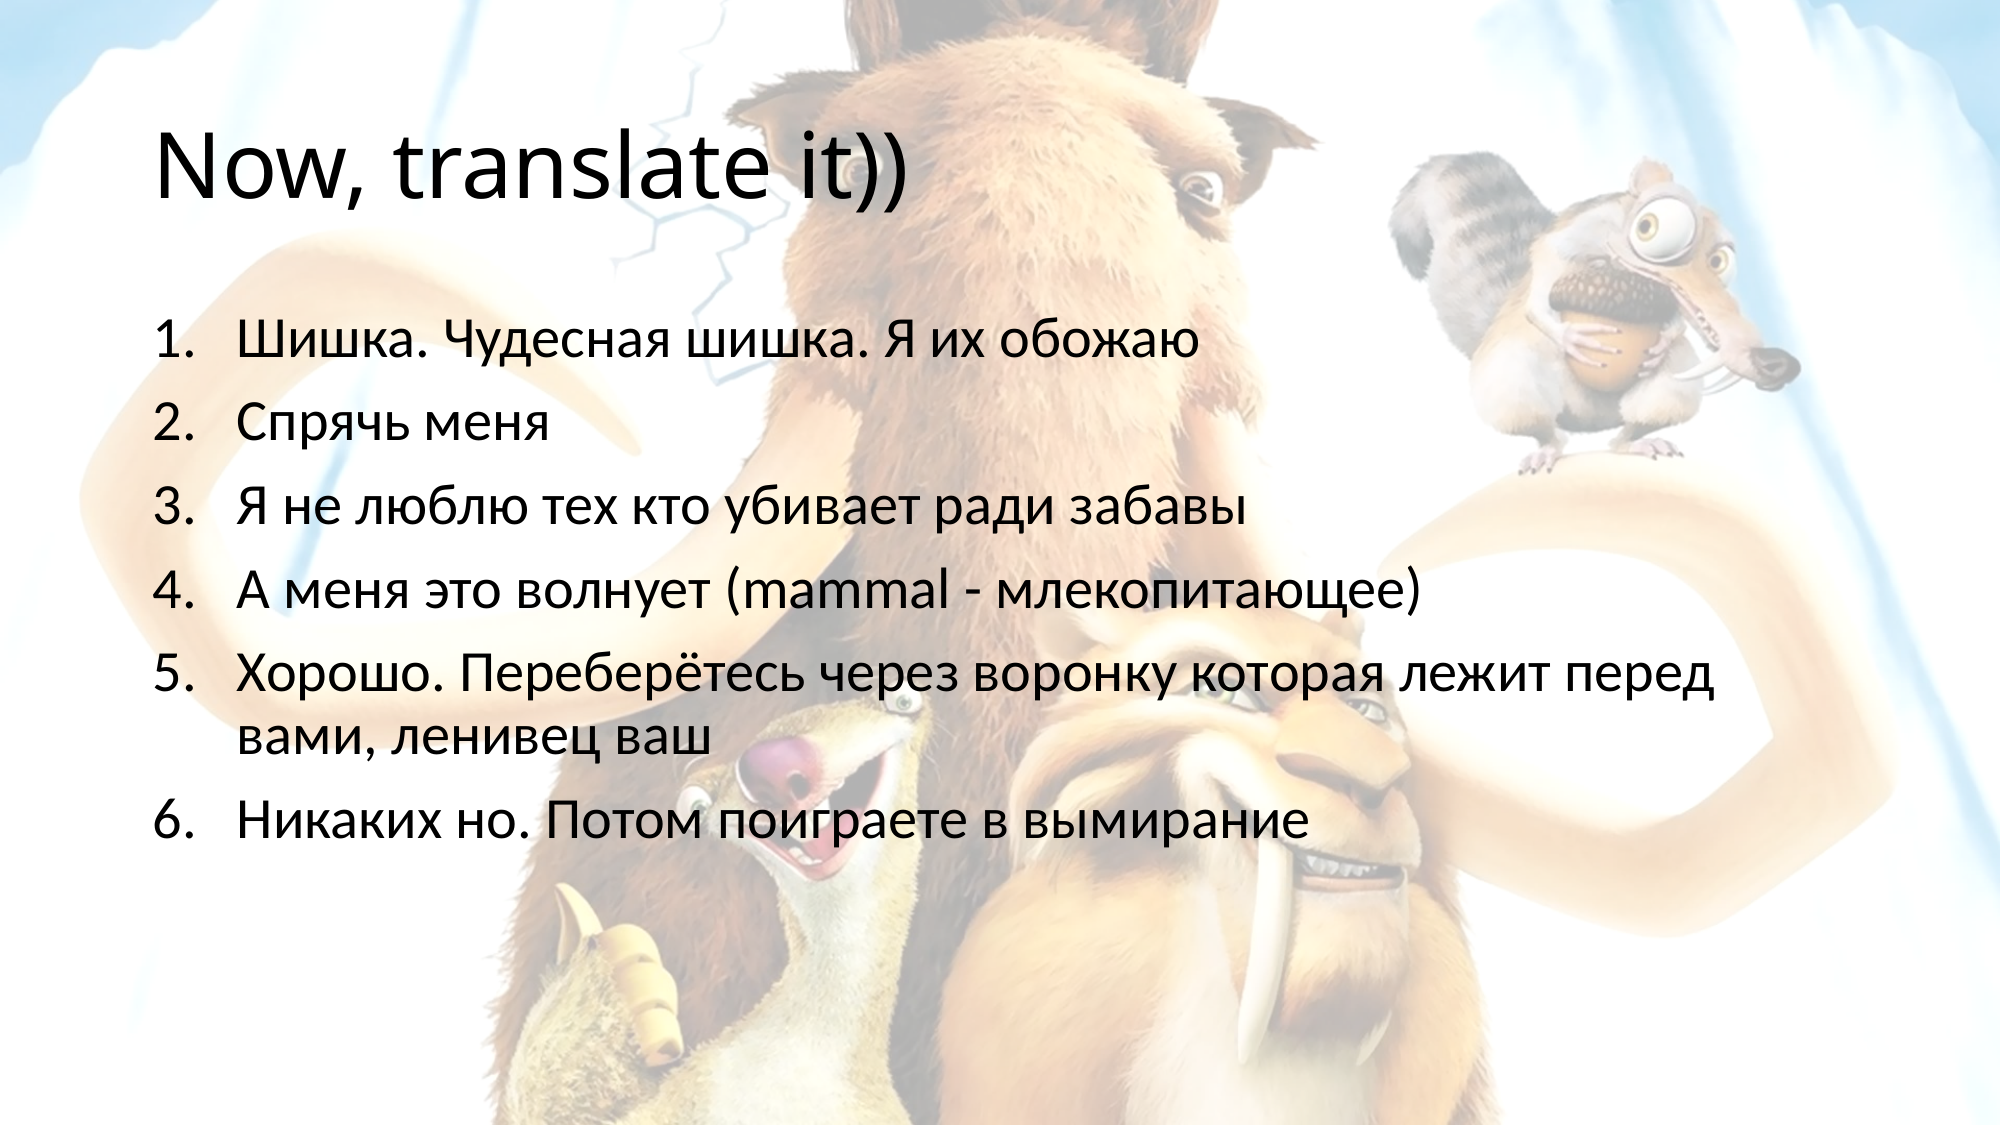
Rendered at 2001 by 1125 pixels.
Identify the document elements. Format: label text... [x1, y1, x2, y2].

list Шишка. Чудесная шишка. Я их обожаю Спрячь меня Я не люблю тех кто убивает ради забавы А меня это волнует (mammal - млекопитающее) Хорошо. Переберётесь через воронку которая лежит перед вами, ленивец ваш Никаких но. Потом поиграете в вымирание [137, 299, 1863, 1014]
title Now, translate it)) [137, 59, 1863, 278]
